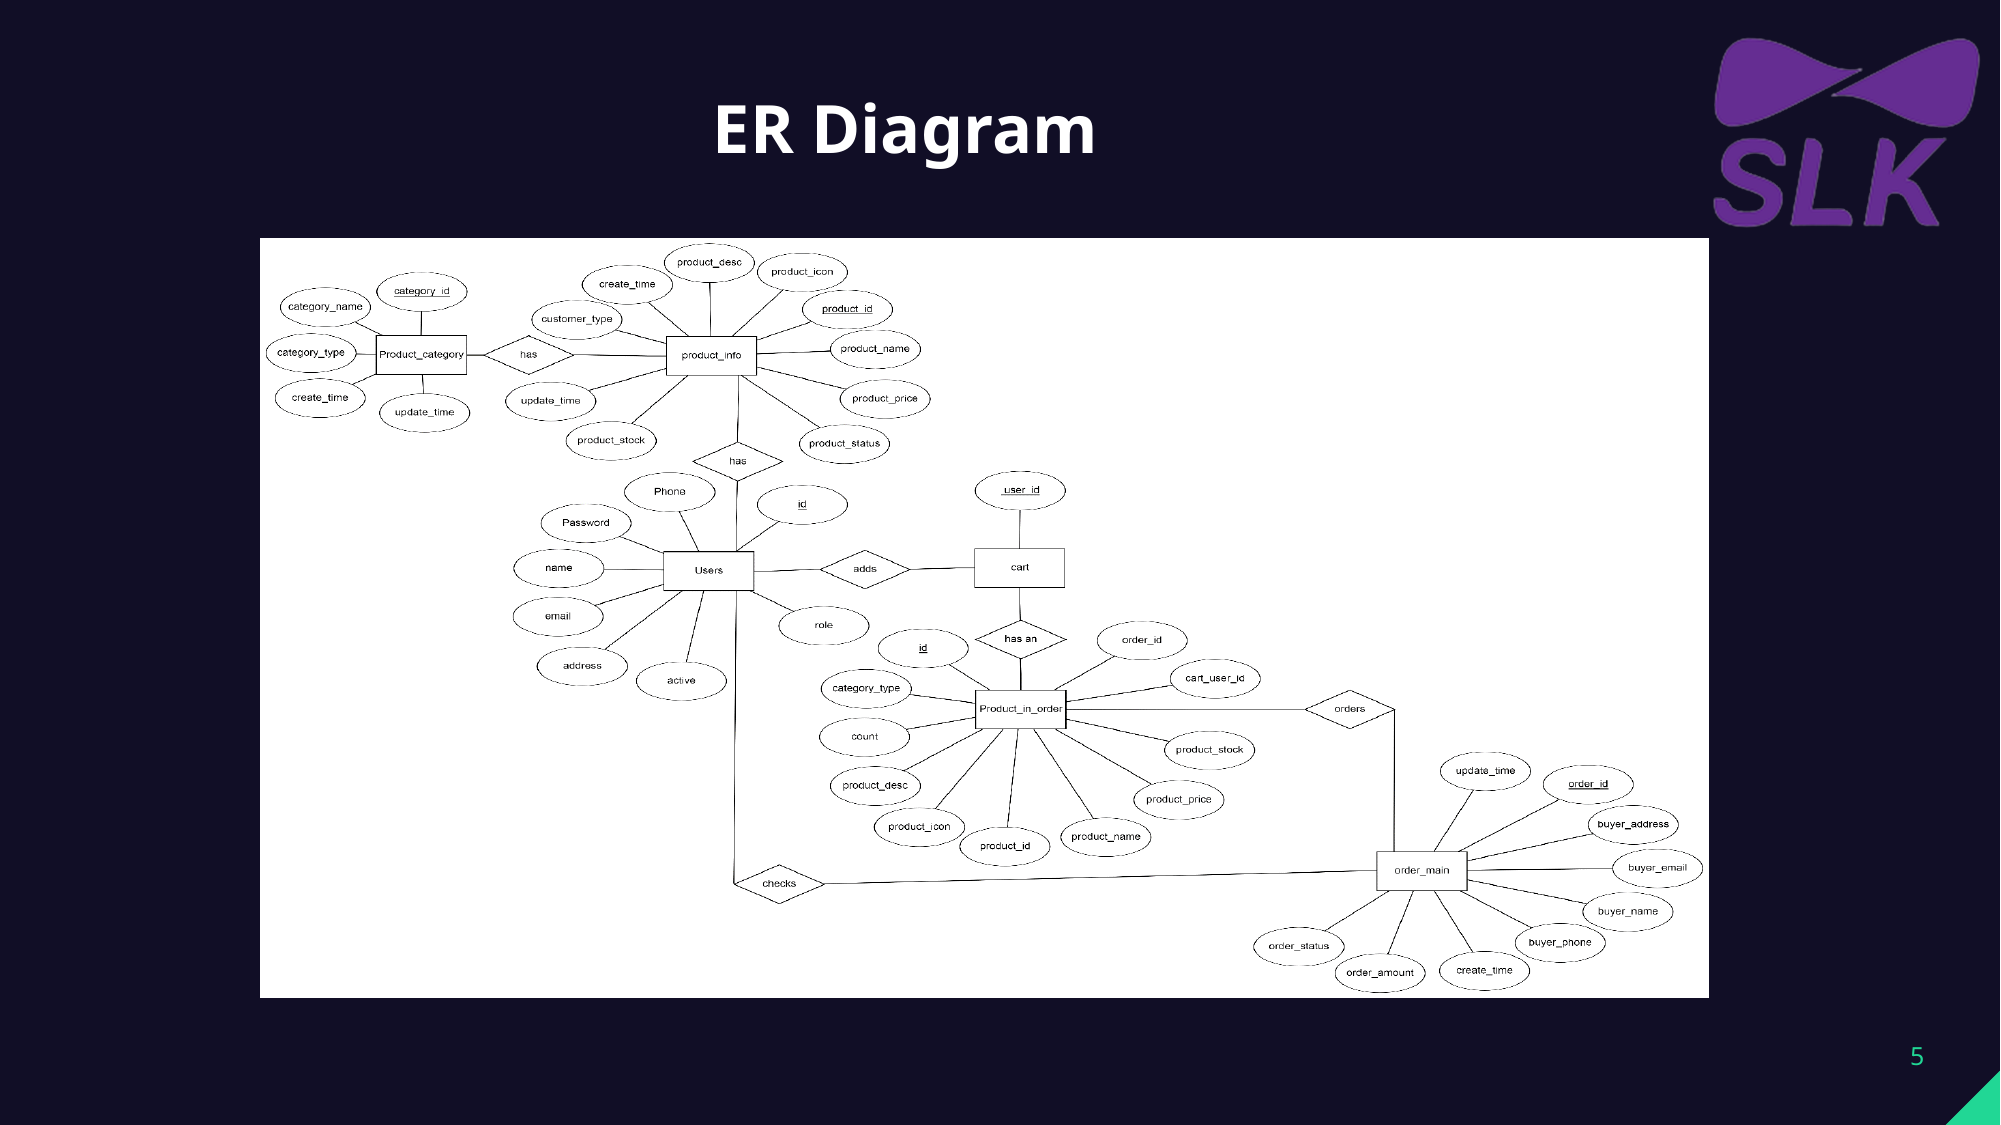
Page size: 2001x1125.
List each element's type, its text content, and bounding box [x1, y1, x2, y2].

title ER Diagram [400, 96, 1412, 169]
slide_number 5 [1901, 1041, 1933, 1073]
picture [1687, 0, 2000, 289]
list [259, 238, 1709, 998]
